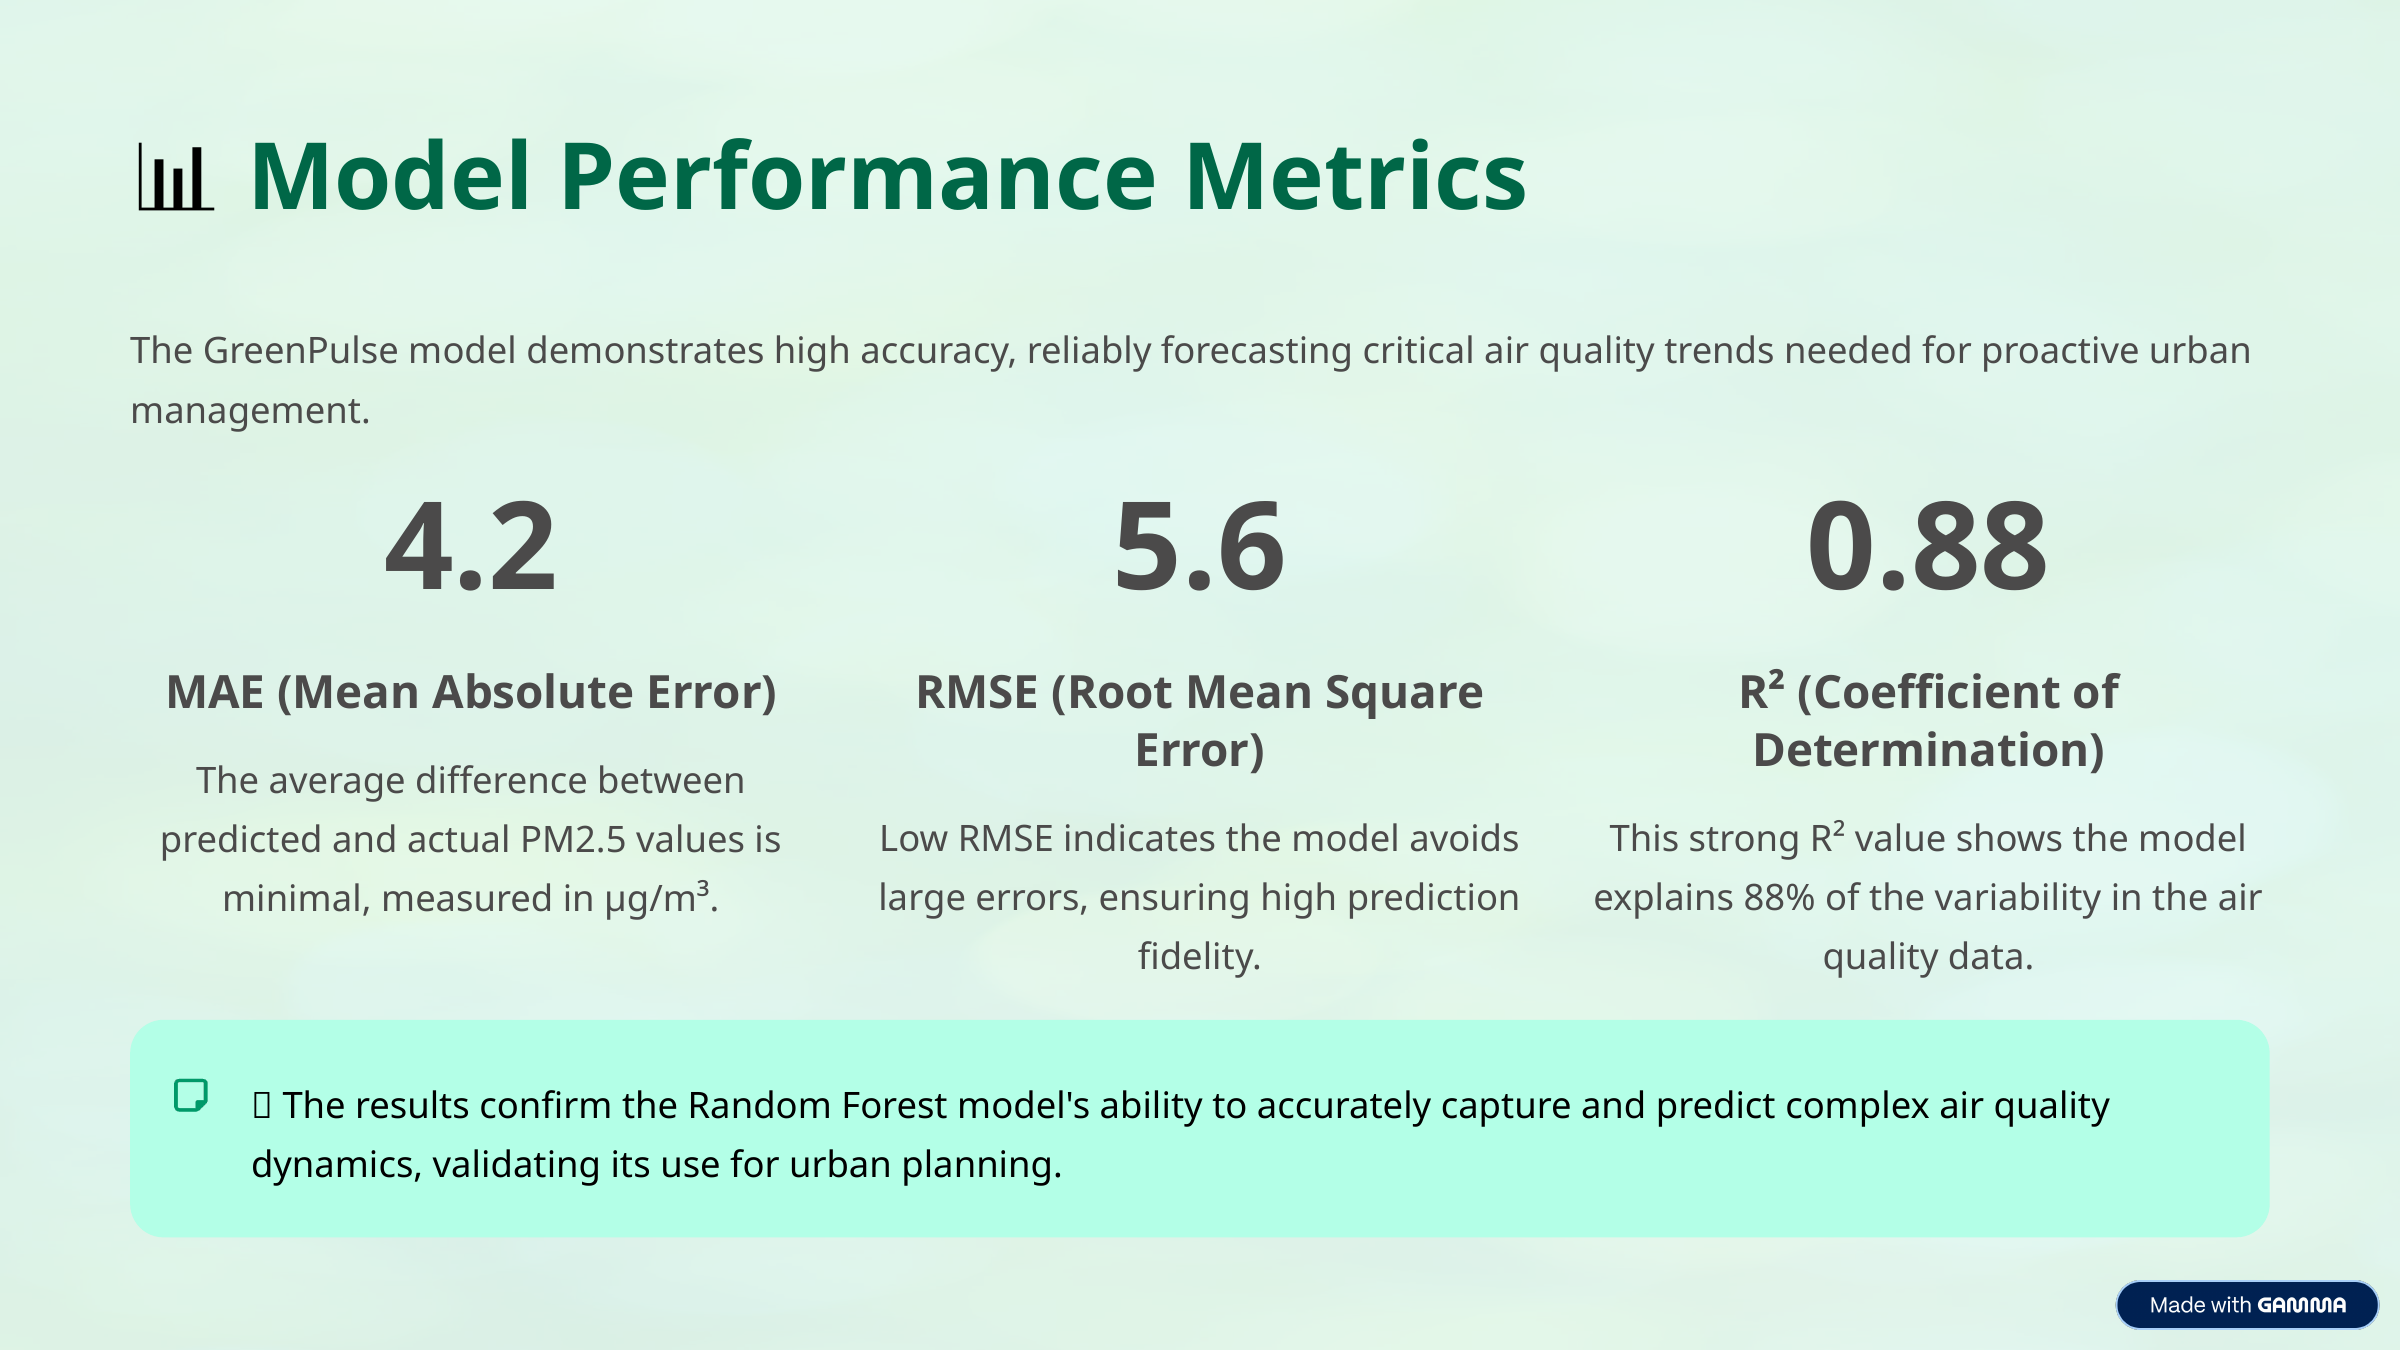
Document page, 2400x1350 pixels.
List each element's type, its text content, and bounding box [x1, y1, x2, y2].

text_box The GreenPulse model demonstrates high accuracy, reliably forecasting critical air quality trends needed for proactive urban management. [130, 311, 2270, 431]
text_box RMSE (Root Mean Square Error) [858, 660, 1541, 777]
text_box 0.88 [1587, 491, 2270, 615]
text_box [130, 1019, 2270, 1238]
text_box 📊 Model Performance Metrics [130, 112, 1586, 238]
text_box ✅ The results confirm the Random Forest model's ability to accurately capture and predict complex air quality dynamics, validating its use for urban planning. [251, 1066, 2233, 1186]
text_box R² (Coefficient of Determination) [1587, 660, 2270, 777]
picture [167, 1076, 214, 1114]
text_box Low RMSE indicates the model avoids large errors, ensuring high prediction fidelity. [858, 799, 1541, 978]
text_box This strong R² value shows the model explains 88% of the variability in the air quality data. [1587, 799, 2270, 978]
text_box MAE (Mean Absolute Error) [145, 660, 798, 719]
text_box The average difference between predicted and actual PM2.5 values is minimal, measured in µg/m³. [130, 741, 813, 920]
text_box 5.6 [858, 491, 1541, 615]
picture [2106, 1271, 2389, 1339]
text_box 4.2 [130, 491, 813, 615]
